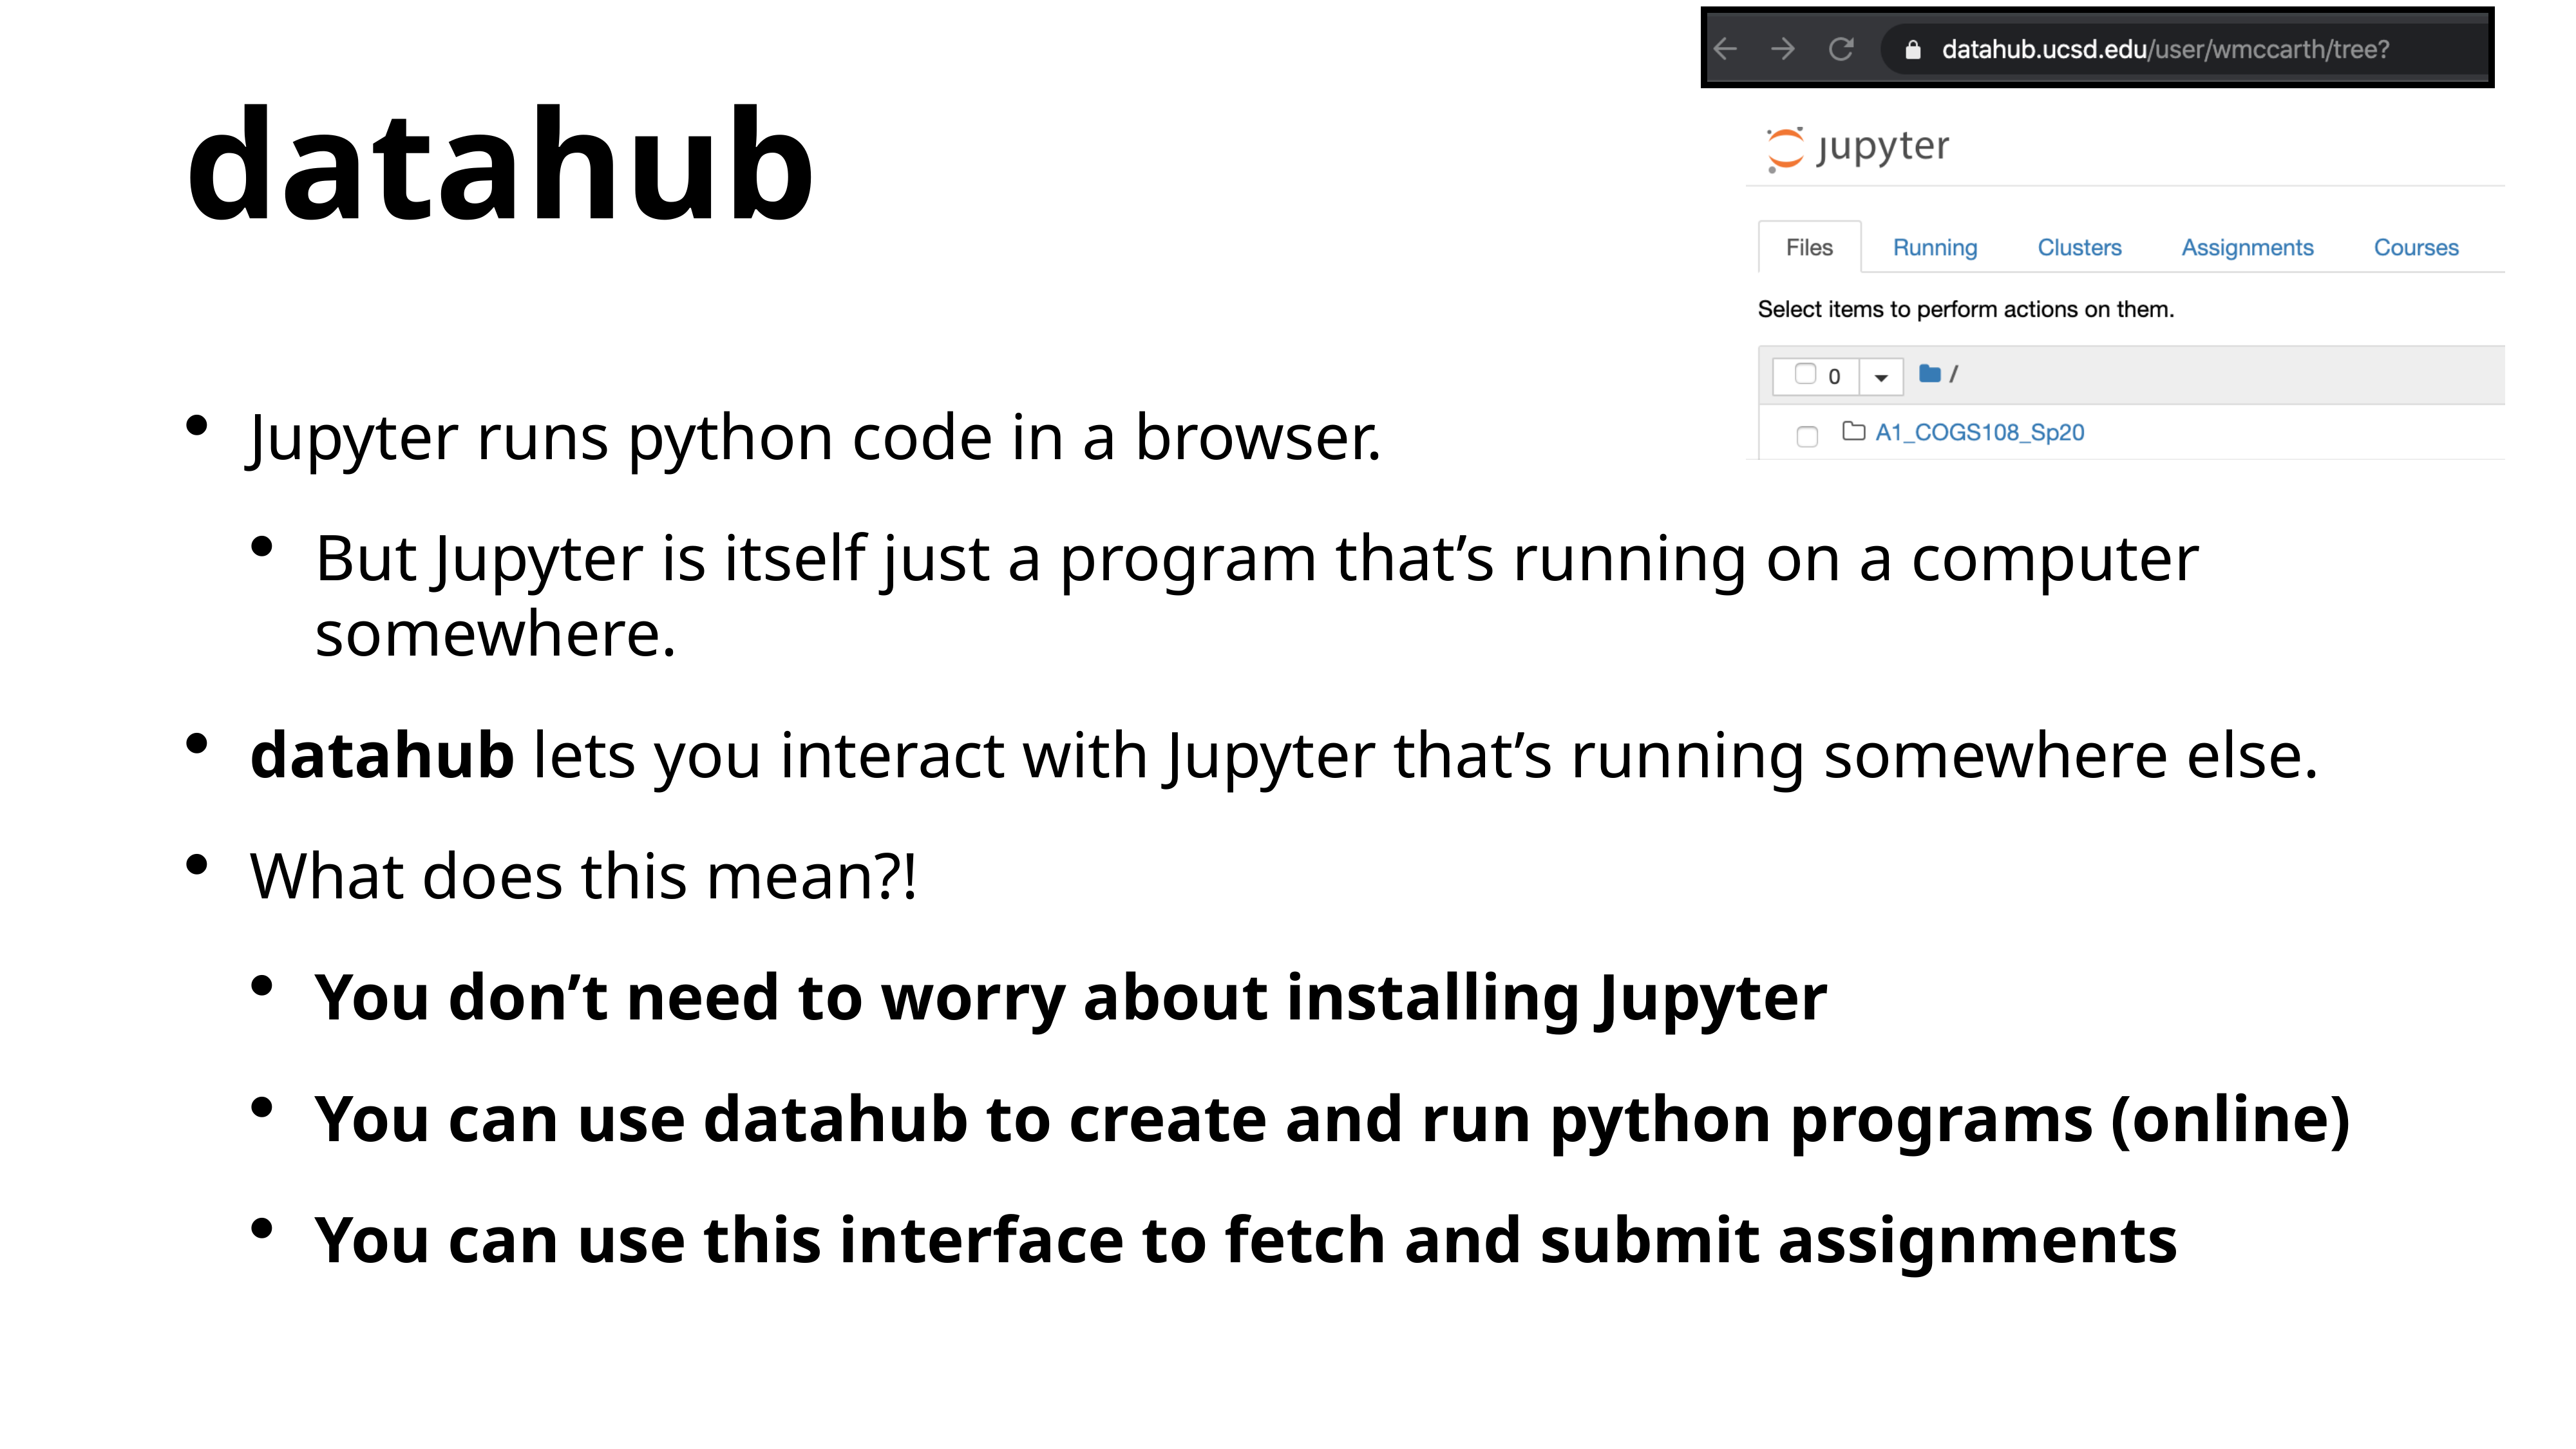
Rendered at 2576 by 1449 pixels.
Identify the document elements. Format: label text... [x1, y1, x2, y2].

title datahub [178, 37, 2398, 279]
picture [1707, 12, 2489, 82]
list Jupyter runs python code in a browser. But Jupyter is itself just a program that’s running on a computer somewhere. datahub lets you interact with Jupyter that’s running somewhere else. What does this mean?! You don’t need to worry about installing Jupyter You can use datahub to create and run python programs (online) You can use this interface to fetch and submit assignments [178, 344, 2398, 1327]
picture [1746, 127, 2505, 460]
